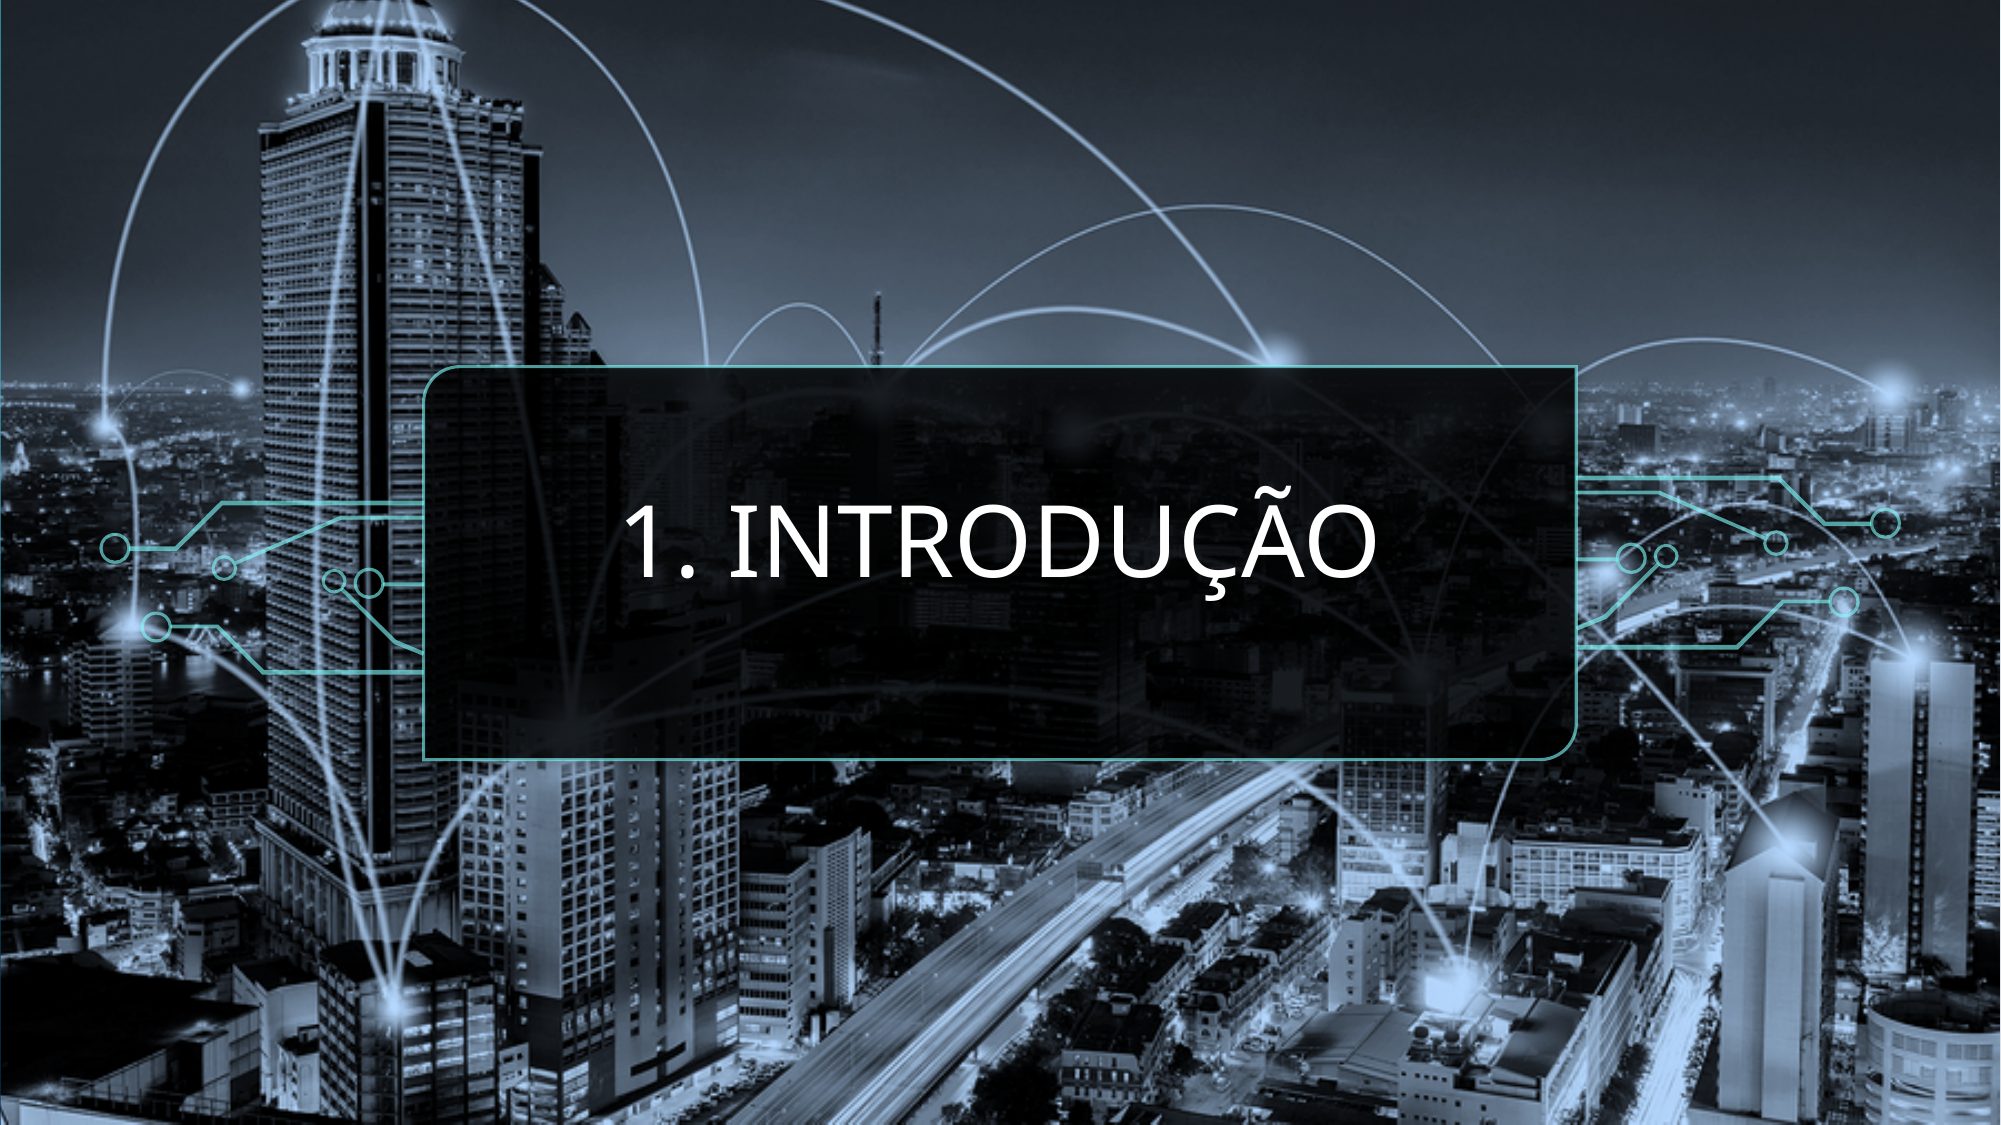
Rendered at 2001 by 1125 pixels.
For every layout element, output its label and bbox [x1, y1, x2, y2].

picture [0, 0, 2000, 1125]
text_box [99, 366, 1902, 760]
